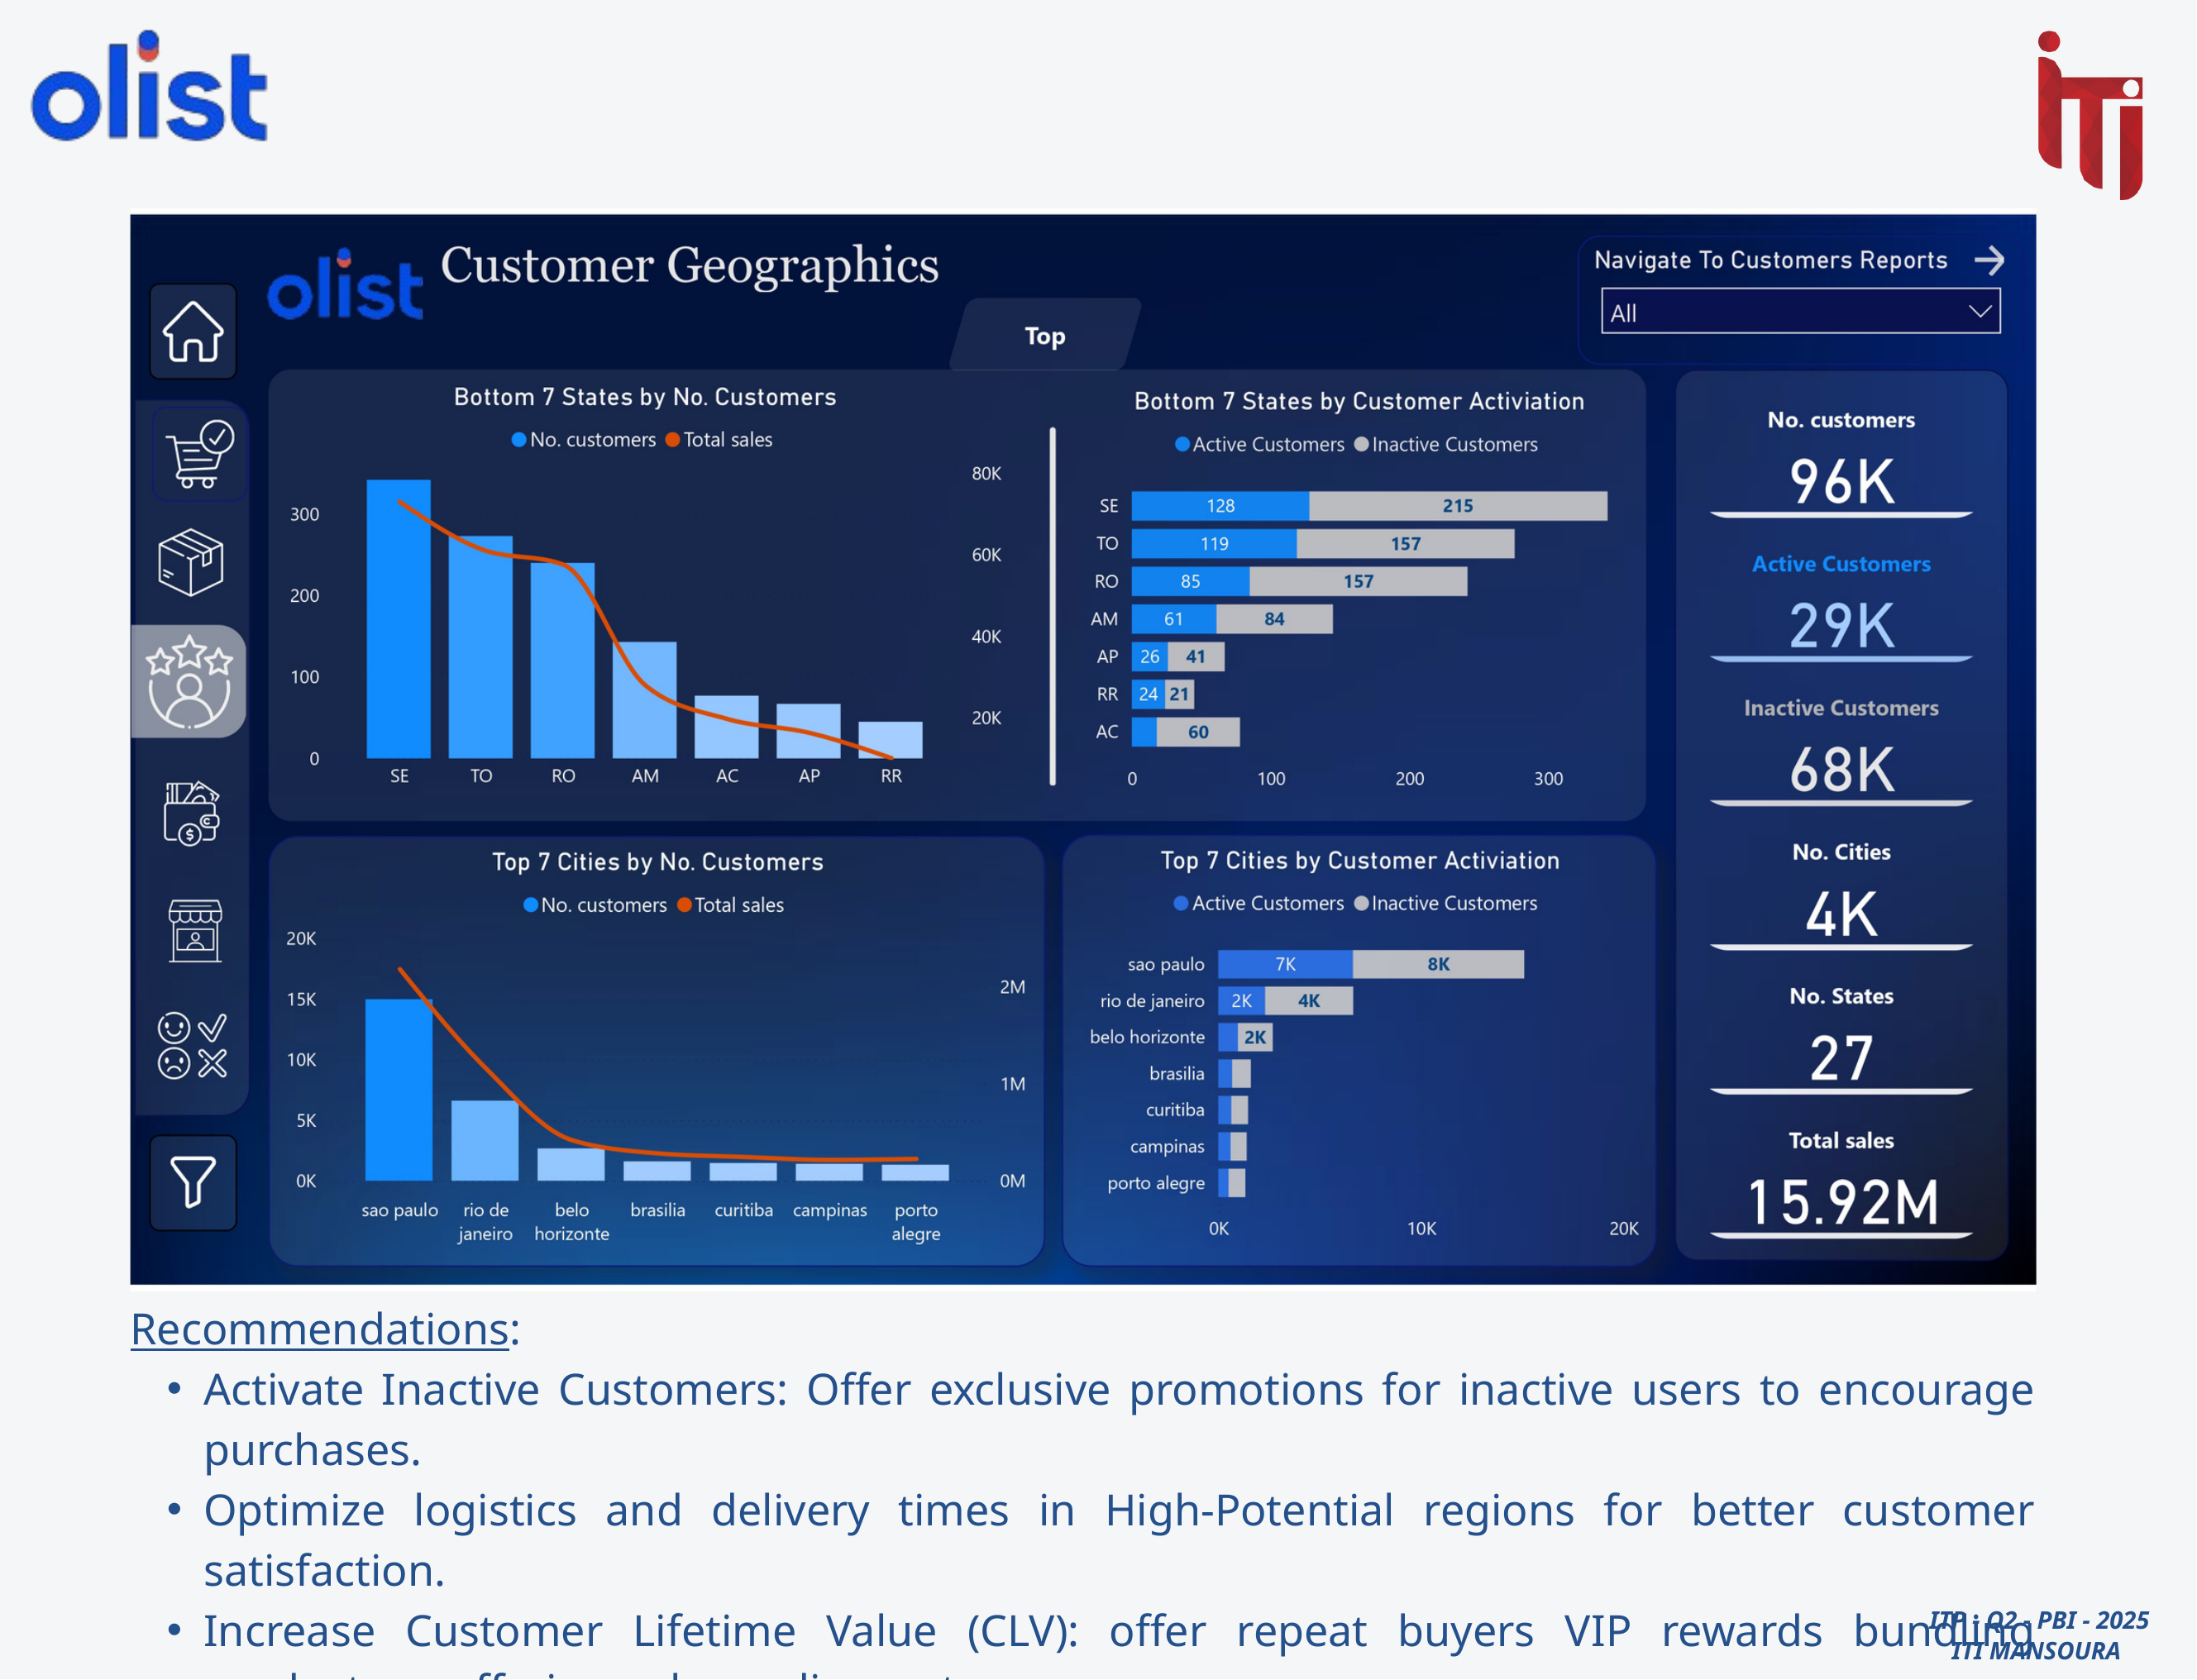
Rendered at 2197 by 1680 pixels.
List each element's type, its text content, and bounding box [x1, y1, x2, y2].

text_box ITP - Q2 - PBI - 2025 ITI MANSOURA [1879, 1603, 2194, 1665]
text_box [130, 208, 2037, 1291]
text_box Recommendations: Activate Inactive Customers: Offer exclusive promotions for inactive users to encourage purchases. Optimize logistics and delivery times in High-Potential regions for better customer satisfaction. Increase Customer Lifetime Value (CLV): offer repeat buyers VIP rewards bundling products or offering volume discounts. [130, 1293, 2037, 1680]
text_box [2028, 13, 2156, 200]
text_box [0, 0, 301, 193]
